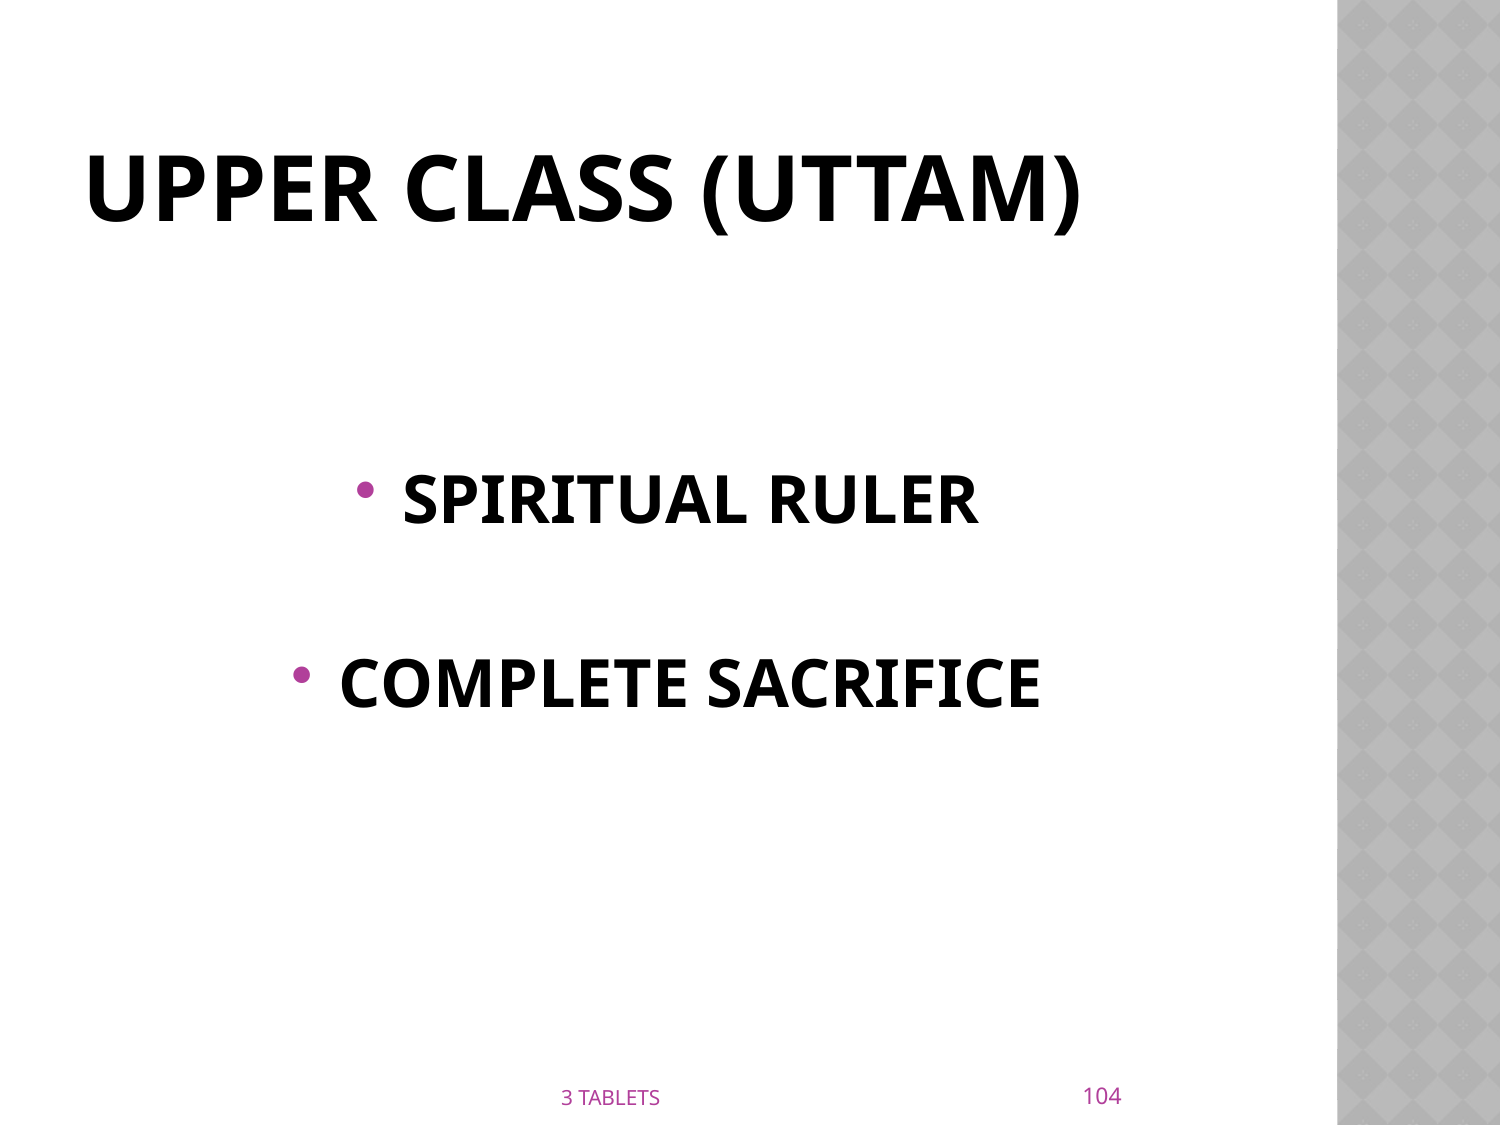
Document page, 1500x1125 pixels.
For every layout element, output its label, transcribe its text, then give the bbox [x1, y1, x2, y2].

list SPIRITUAL RULER COMPLETE SACRIFICE [75, 264, 1263, 1059]
slide_number 104 [1025, 1075, 1122, 1113]
footer 3 TABLETS [75, 1075, 675, 1114]
title UPPER CLASS (UTTAM) [75, 52, 1263, 240]
